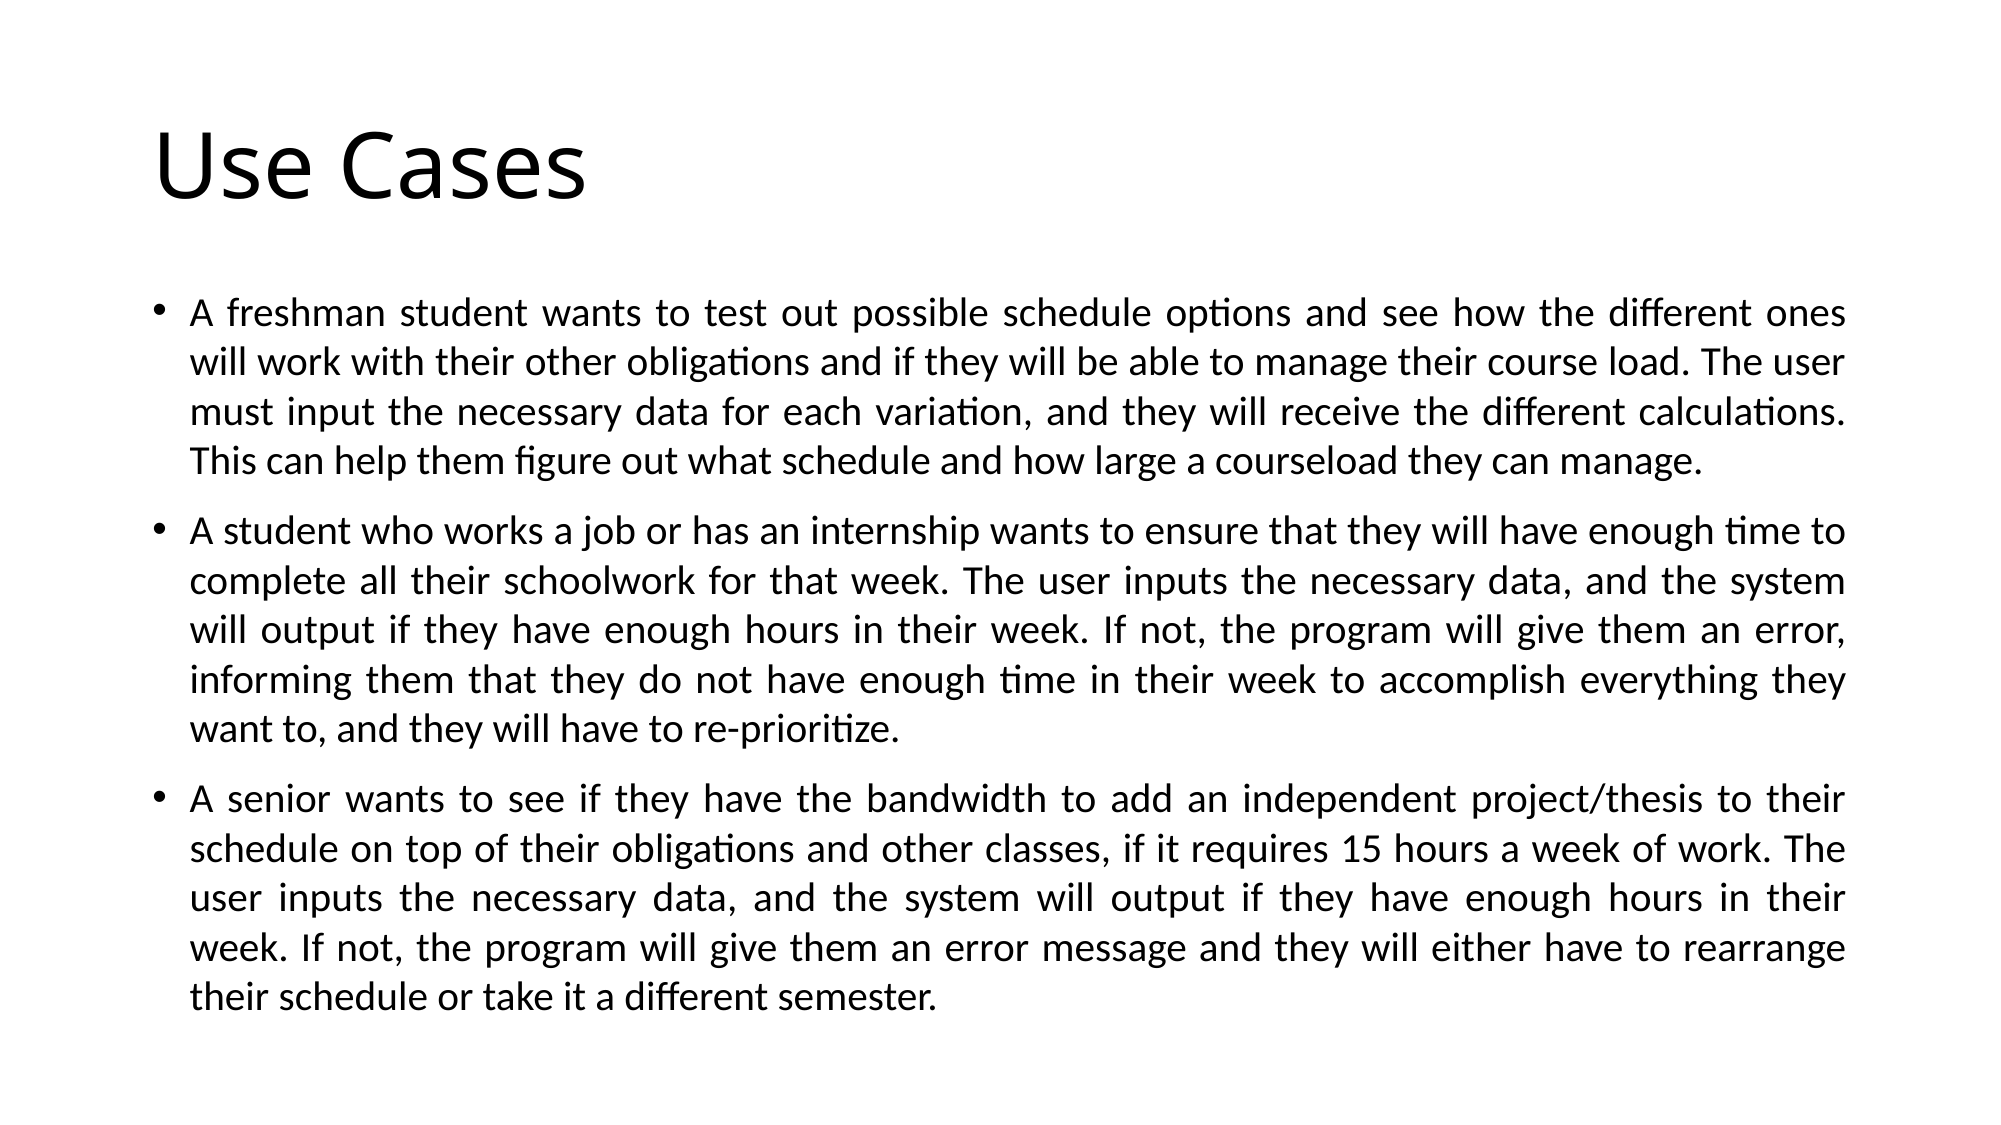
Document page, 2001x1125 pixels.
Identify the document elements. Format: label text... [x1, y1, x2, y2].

list A freshman student wants to test out possible schedule options and see how the different ones will work with their other obligations and if they will be able to manage their course load. The user must input the necessary data for each variation, and they will receive the different calculations. This can help them figure out what schedule and how large a courseload they can manage. A student who works a job or has an internship wants to ensure that they will have enough time to complete all their schoolwork for that week. The user inputs the necessary data, and the system will output if they have enough hours in their week. If not, the program will give them an error, informing them that they do not have enough time in their week to accomplish everything they want to, and they will have to re-prioritize. A senior wants to see if they have the bandwidth to add an independent project/thesis to their schedule on top of their obligations and other classes, if it requires 15 hours a week of work. The user inputs the necessary data, and the system will output if they have enough hours in their week. If not, the program will give them an error message and they will either have to rearrange their schedule or take it a different semester. [137, 277, 1863, 1080]
title Use Cases [137, 59, 1863, 277]
